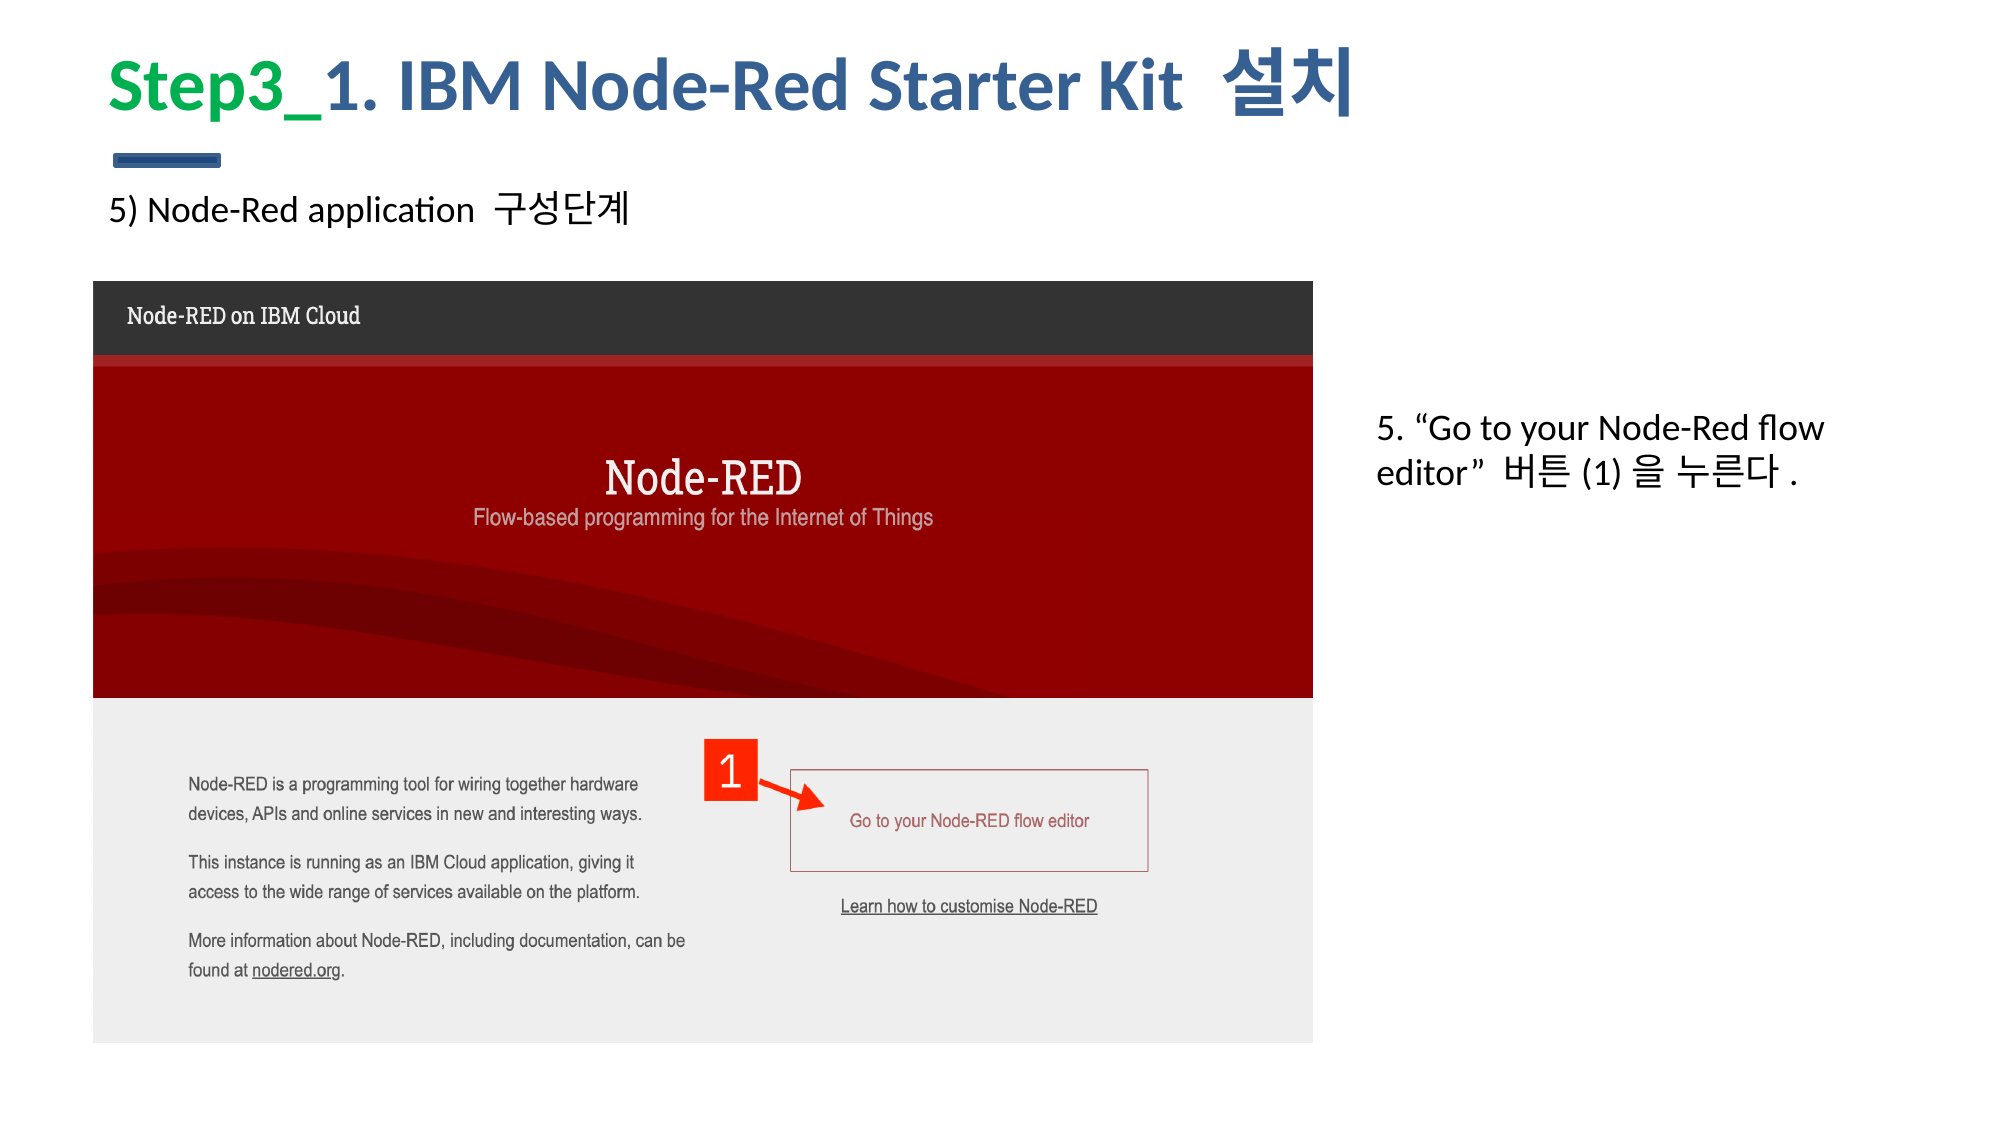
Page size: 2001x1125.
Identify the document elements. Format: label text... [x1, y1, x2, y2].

text_box 5. “Go to your Node-Red flow editor” 버튼(1)을 누른다. [1361, 395, 1907, 501]
text_box 5) Node-Red application 구성단계 [93, 177, 1716, 238]
text_box Step3_1. IBM Node-Red Starter Kit 설치 [93, 27, 1708, 133]
picture [93, 281, 1313, 1043]
text_box [113, 153, 221, 168]
